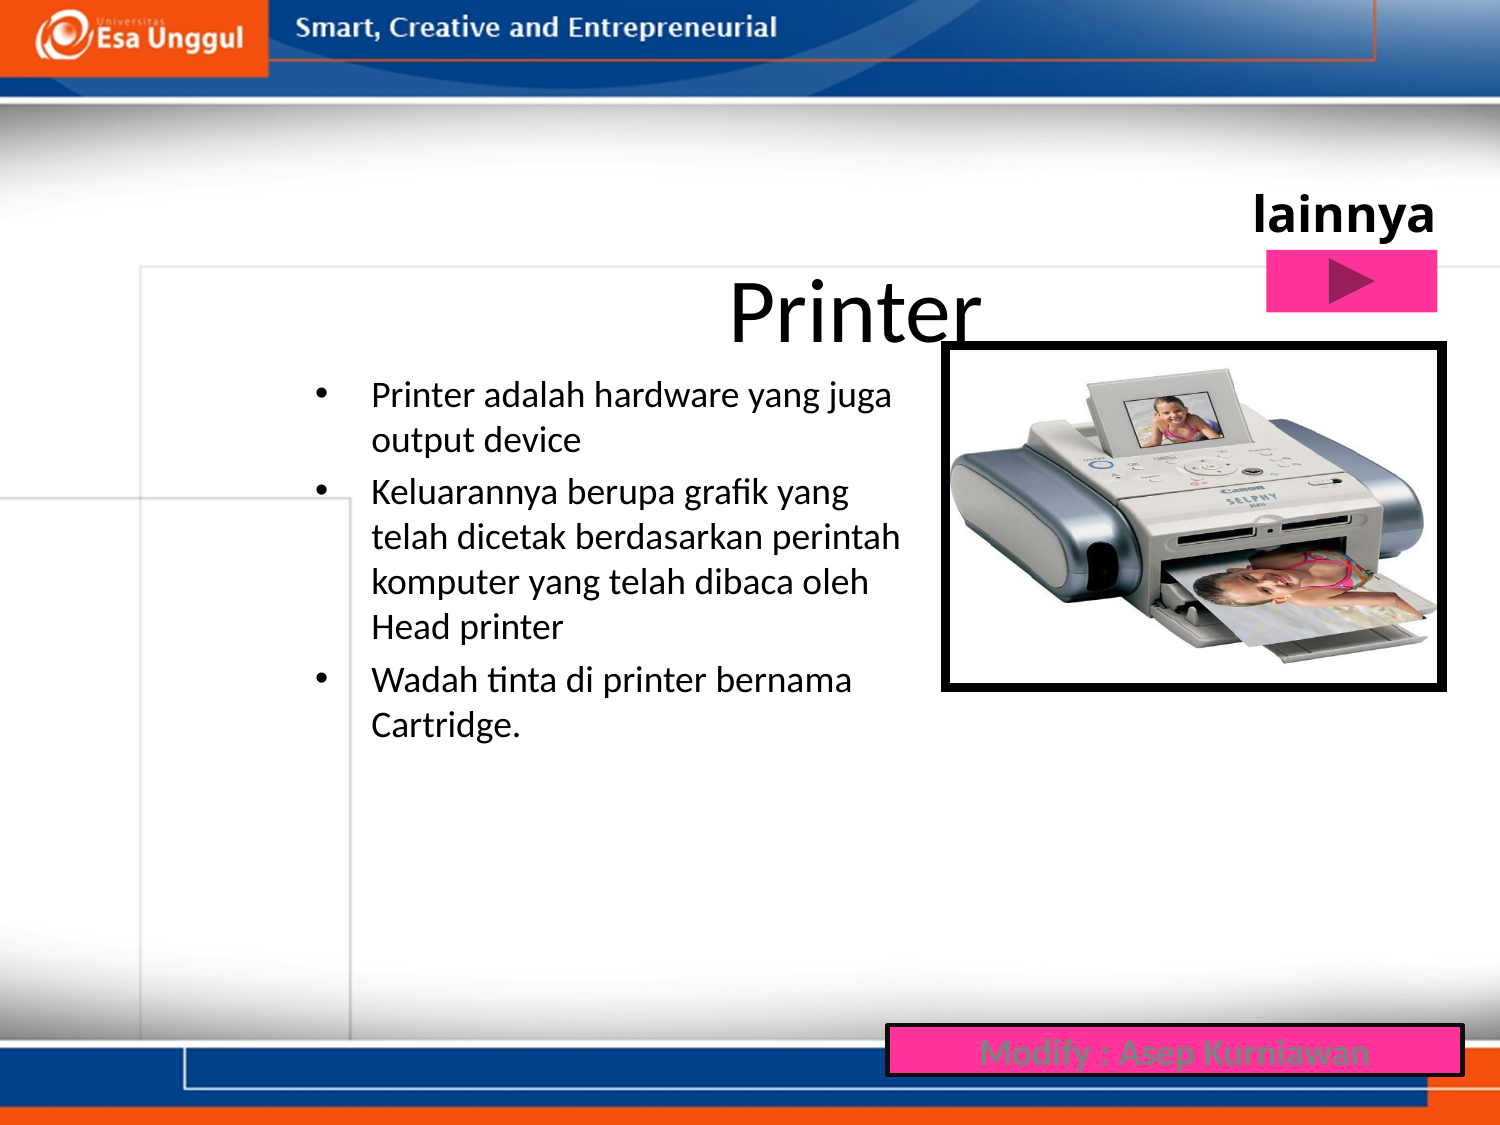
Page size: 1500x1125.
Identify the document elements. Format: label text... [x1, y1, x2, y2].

picture [949, 349, 1438, 684]
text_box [1237, 174, 1500, 313]
text_box Modify : Asep Kurniawan [885, 1023, 1465, 1077]
picture [0, 0, 1500, 1125]
title Printer [275, 187, 1438, 425]
list Printer adalah hardware yang juga output device Keluarannya berupa grafik yang telah dicetak berdasarkan perintah komputer yang telah dibaca oleh Head printer Wadah tinta di printer bernama Cartridge. [300, 362, 950, 888]
